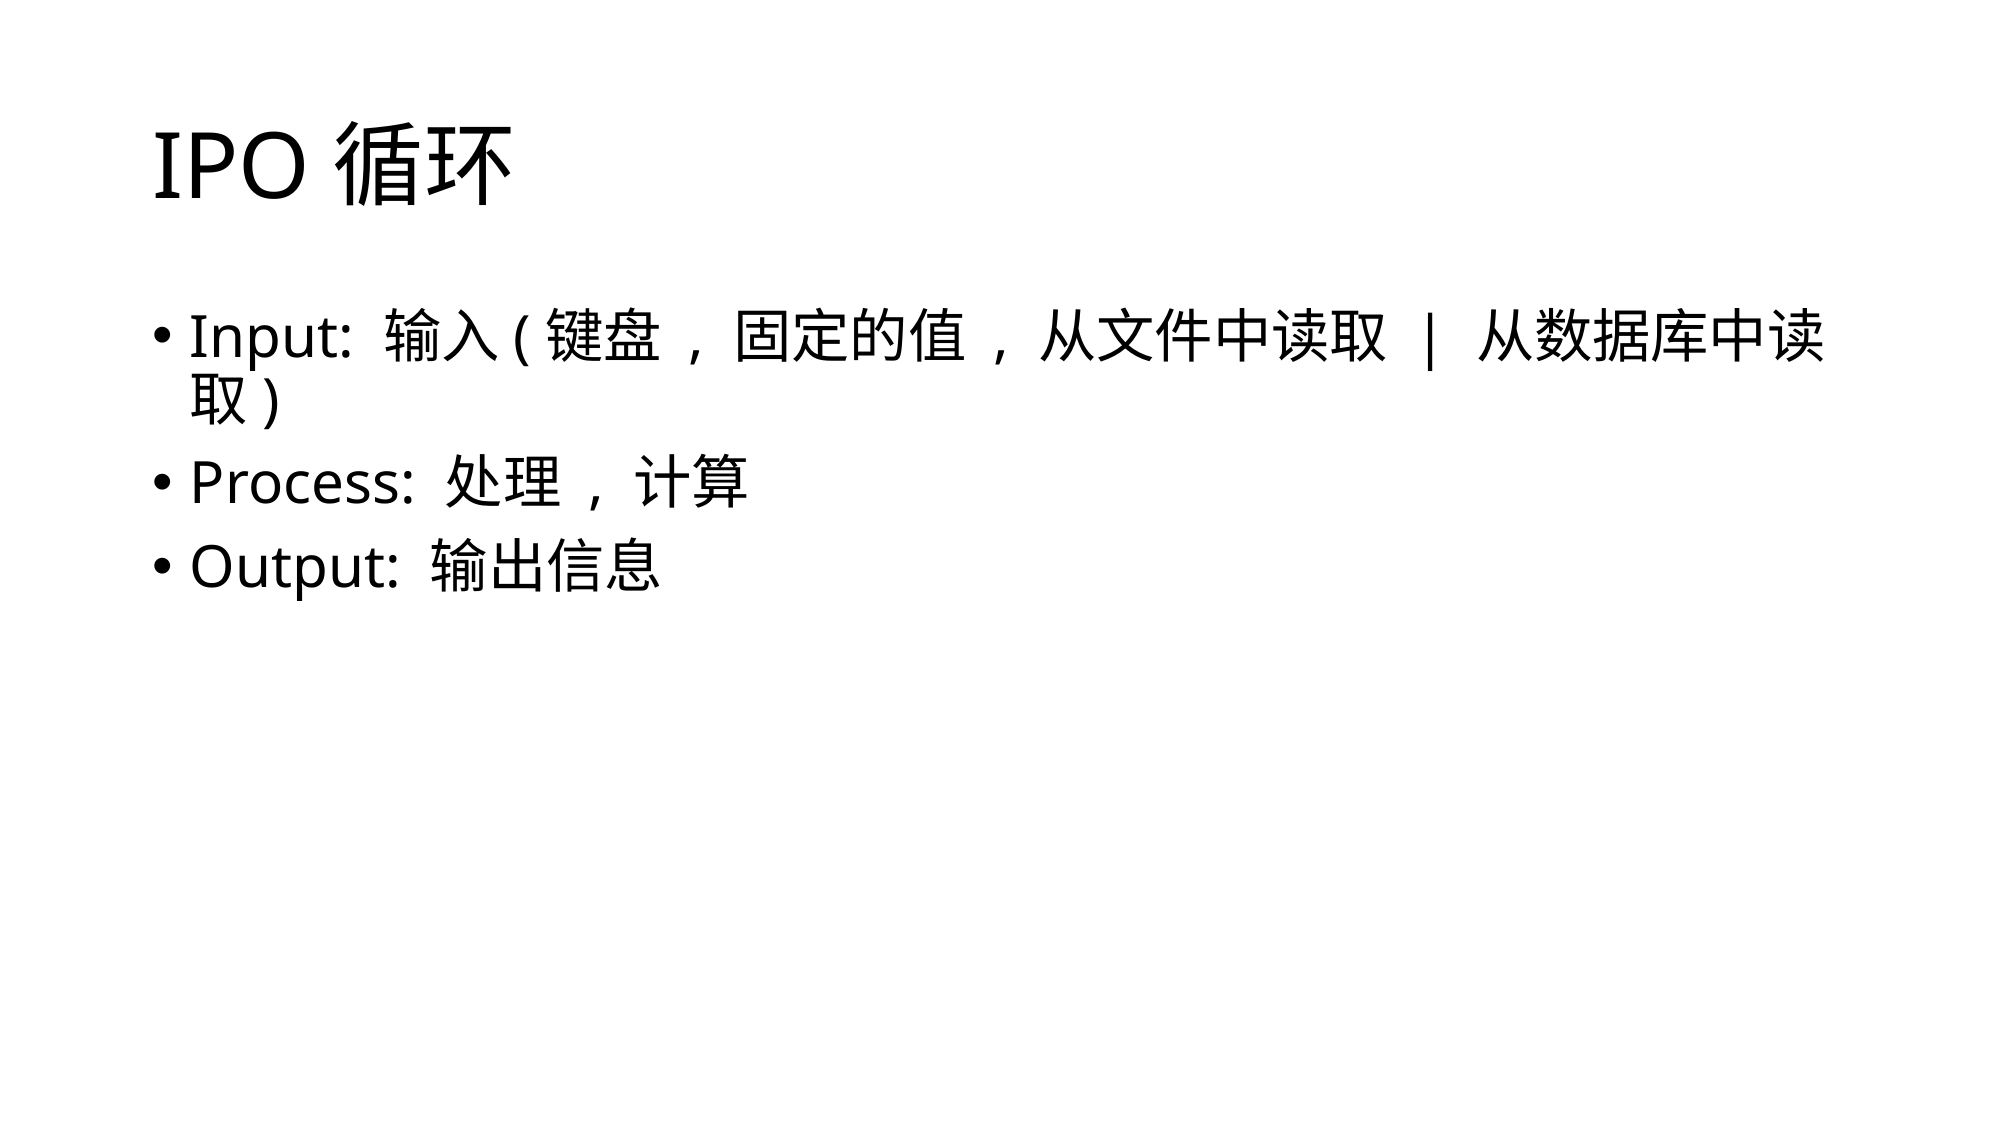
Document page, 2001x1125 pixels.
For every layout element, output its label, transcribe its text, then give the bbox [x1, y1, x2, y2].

list Input: 输入(键盘 , 固定的值 , 从文件中读取 | 从数据库中读取) Process: 处理 , 计算 Output: 输出信息 [137, 299, 1863, 1014]
title IPO循环 [137, 59, 1863, 278]
